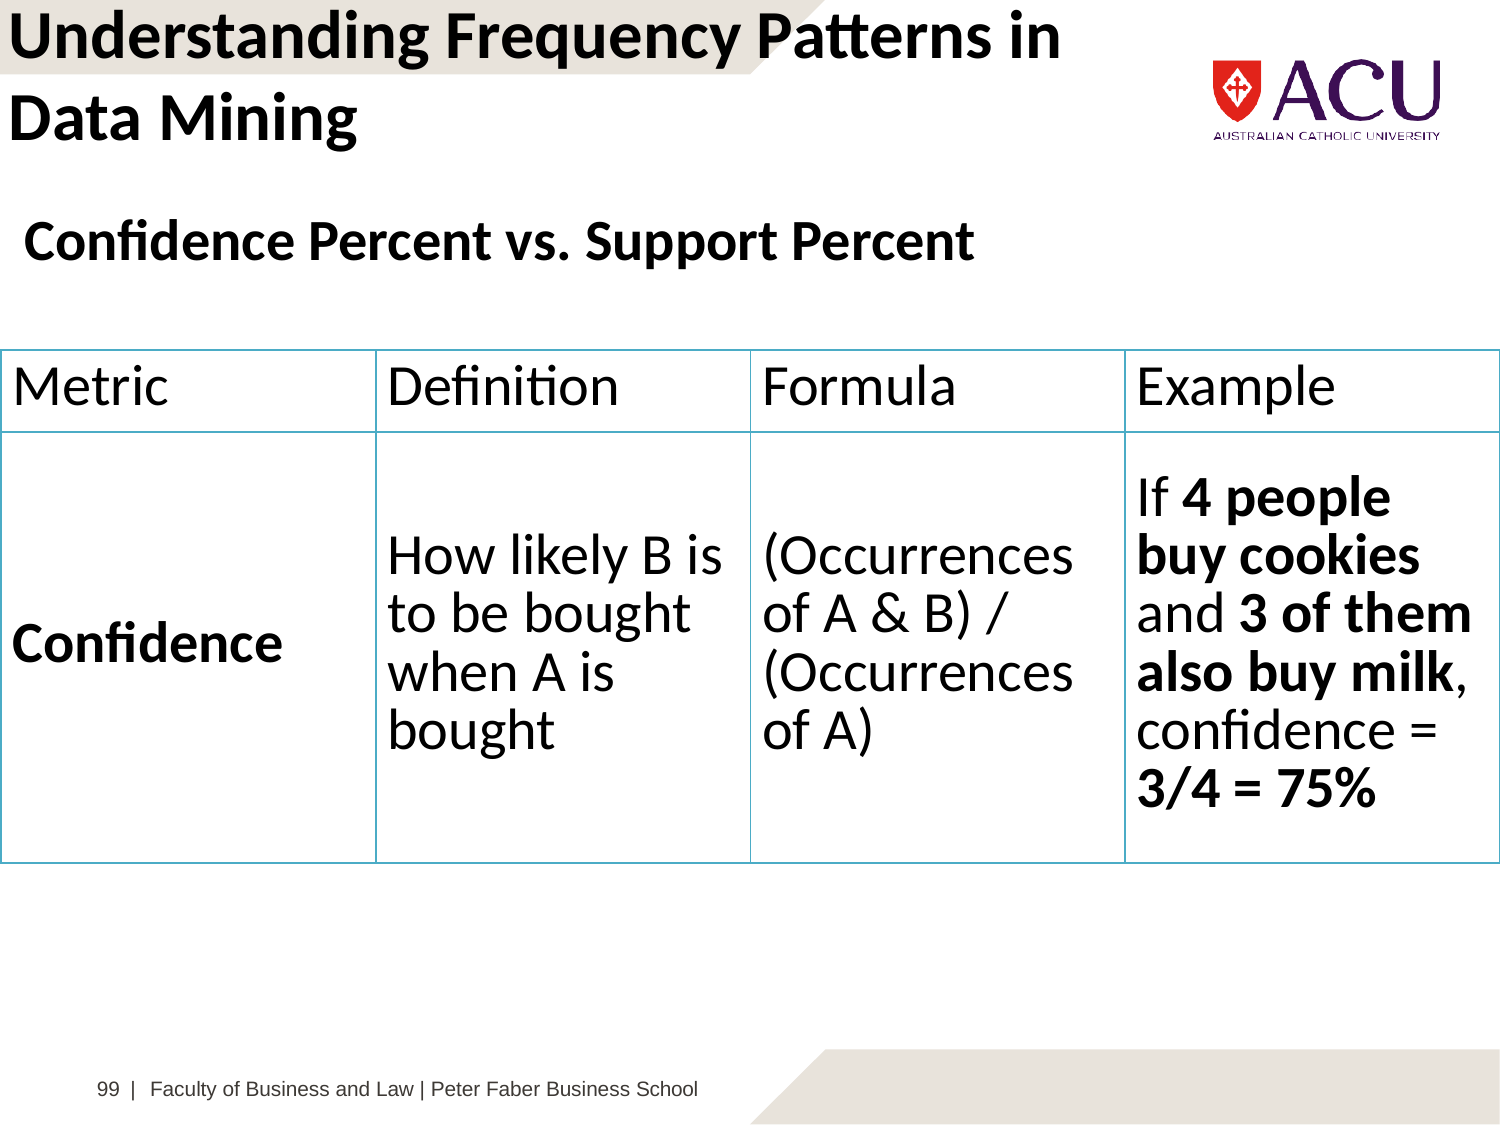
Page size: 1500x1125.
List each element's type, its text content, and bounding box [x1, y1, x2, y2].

table_cell How likely B is to be bought when A is bought [377, 433, 750, 862]
slide_number 99 | Faculty of Business and Law | Peter Faber Business School [90, 1075, 703, 1125]
table_header Formula [751, 351, 1124, 431]
text_box Confidence Percent vs. Support Percent [9, 194, 992, 280]
table_cell If 4 people buy cookies and 3 of them also buy milk, confidence = 3/4 = 75% [1126, 433, 1499, 862]
table_cell Confidence [2, 433, 375, 862]
text_box Understanding Frequency Patterns in Data Mining [0, 0, 1163, 162]
table_header Example [1126, 351, 1499, 431]
table_header Definition [377, 351, 750, 431]
table_cell (Occurrences of A & B) / (Occurrences of A) [751, 433, 1124, 862]
picture [1213, 59, 1440, 140]
table_header Metric [2, 351, 375, 431]
